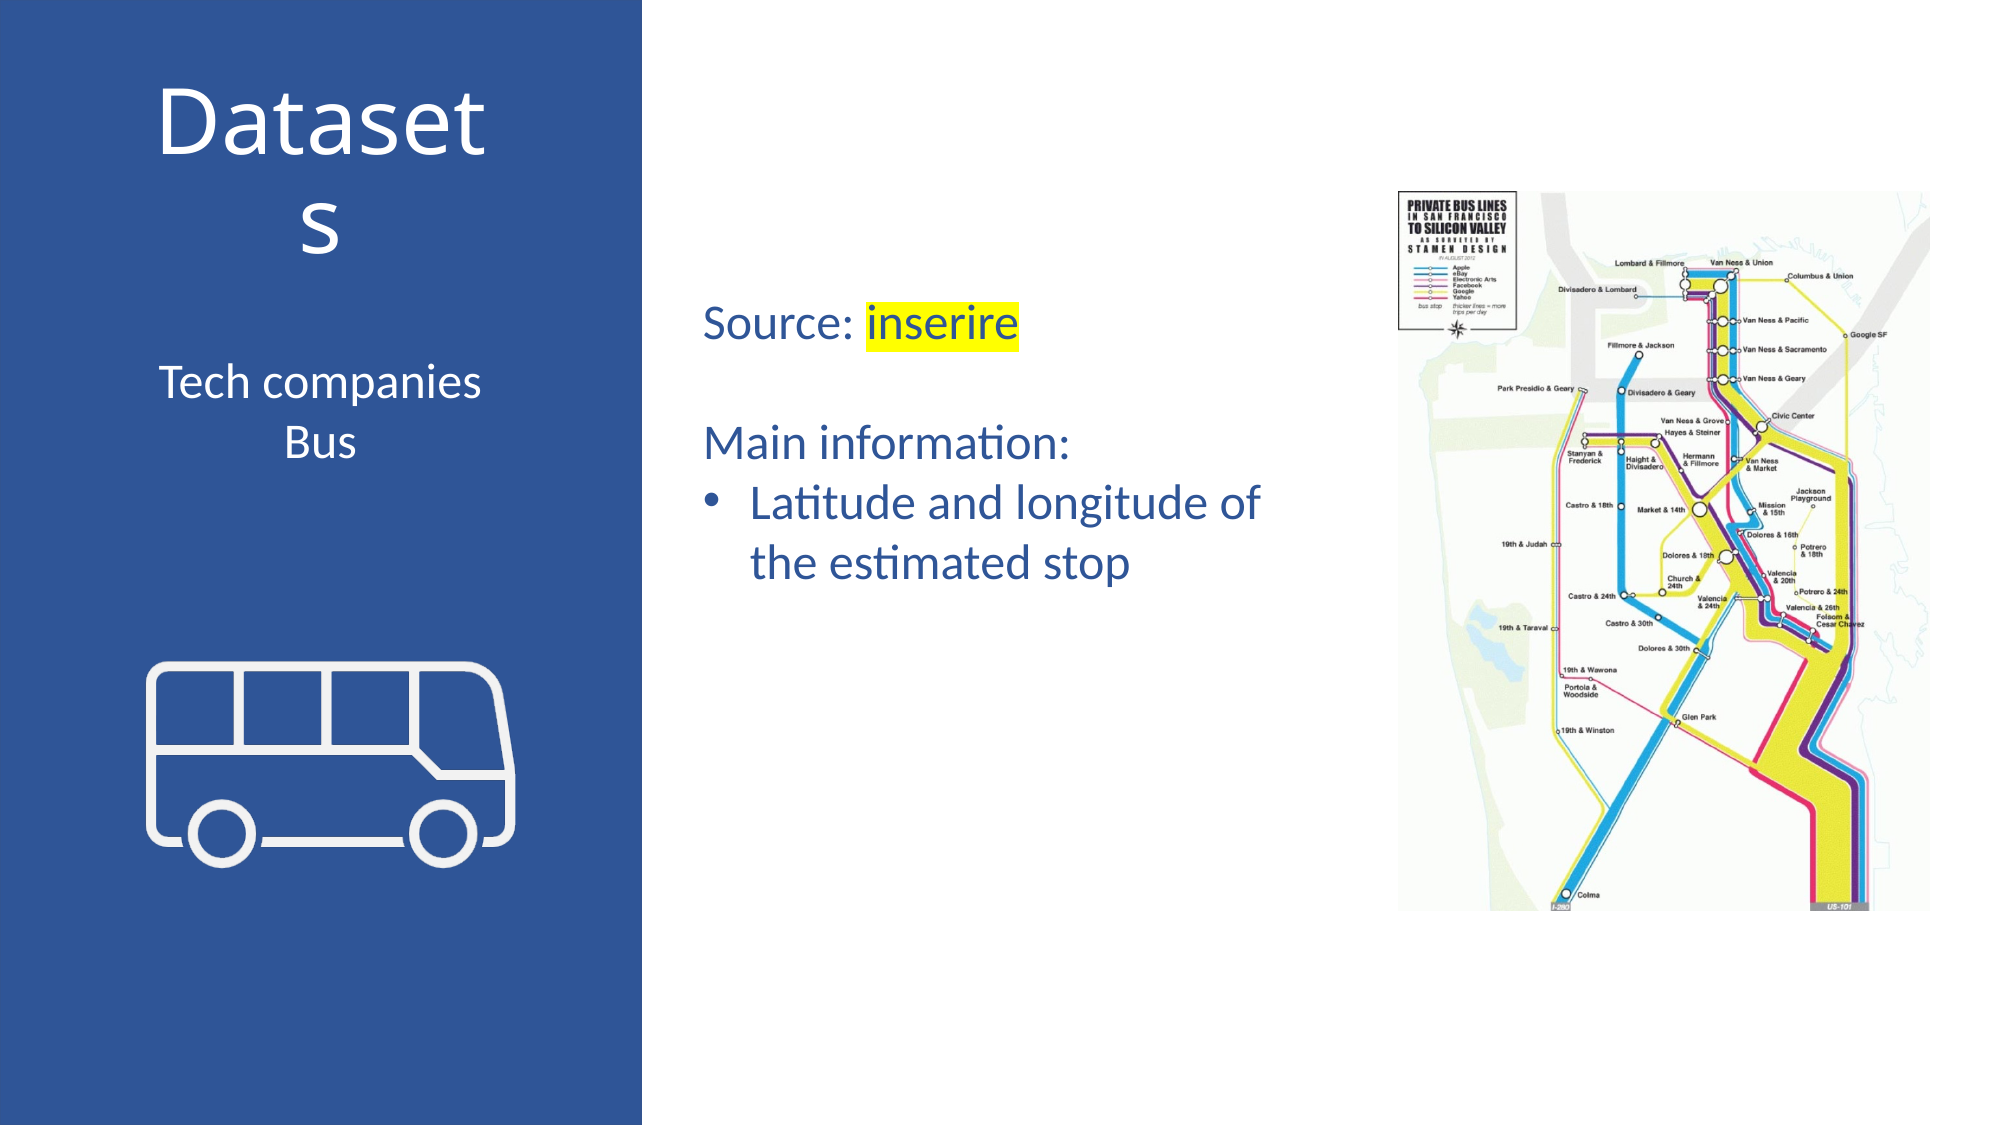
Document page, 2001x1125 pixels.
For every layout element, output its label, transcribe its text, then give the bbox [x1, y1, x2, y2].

text_box Source: inserire Main information: Latitude and longitude of the estimated stop [688, 282, 1302, 657]
text_box [0, 0, 642, 1125]
picture [130, 562, 531, 963]
picture [1398, 191, 1930, 911]
text_box Tech companies Bus [139, 341, 501, 476]
title Datasets [130, 191, 511, 281]
